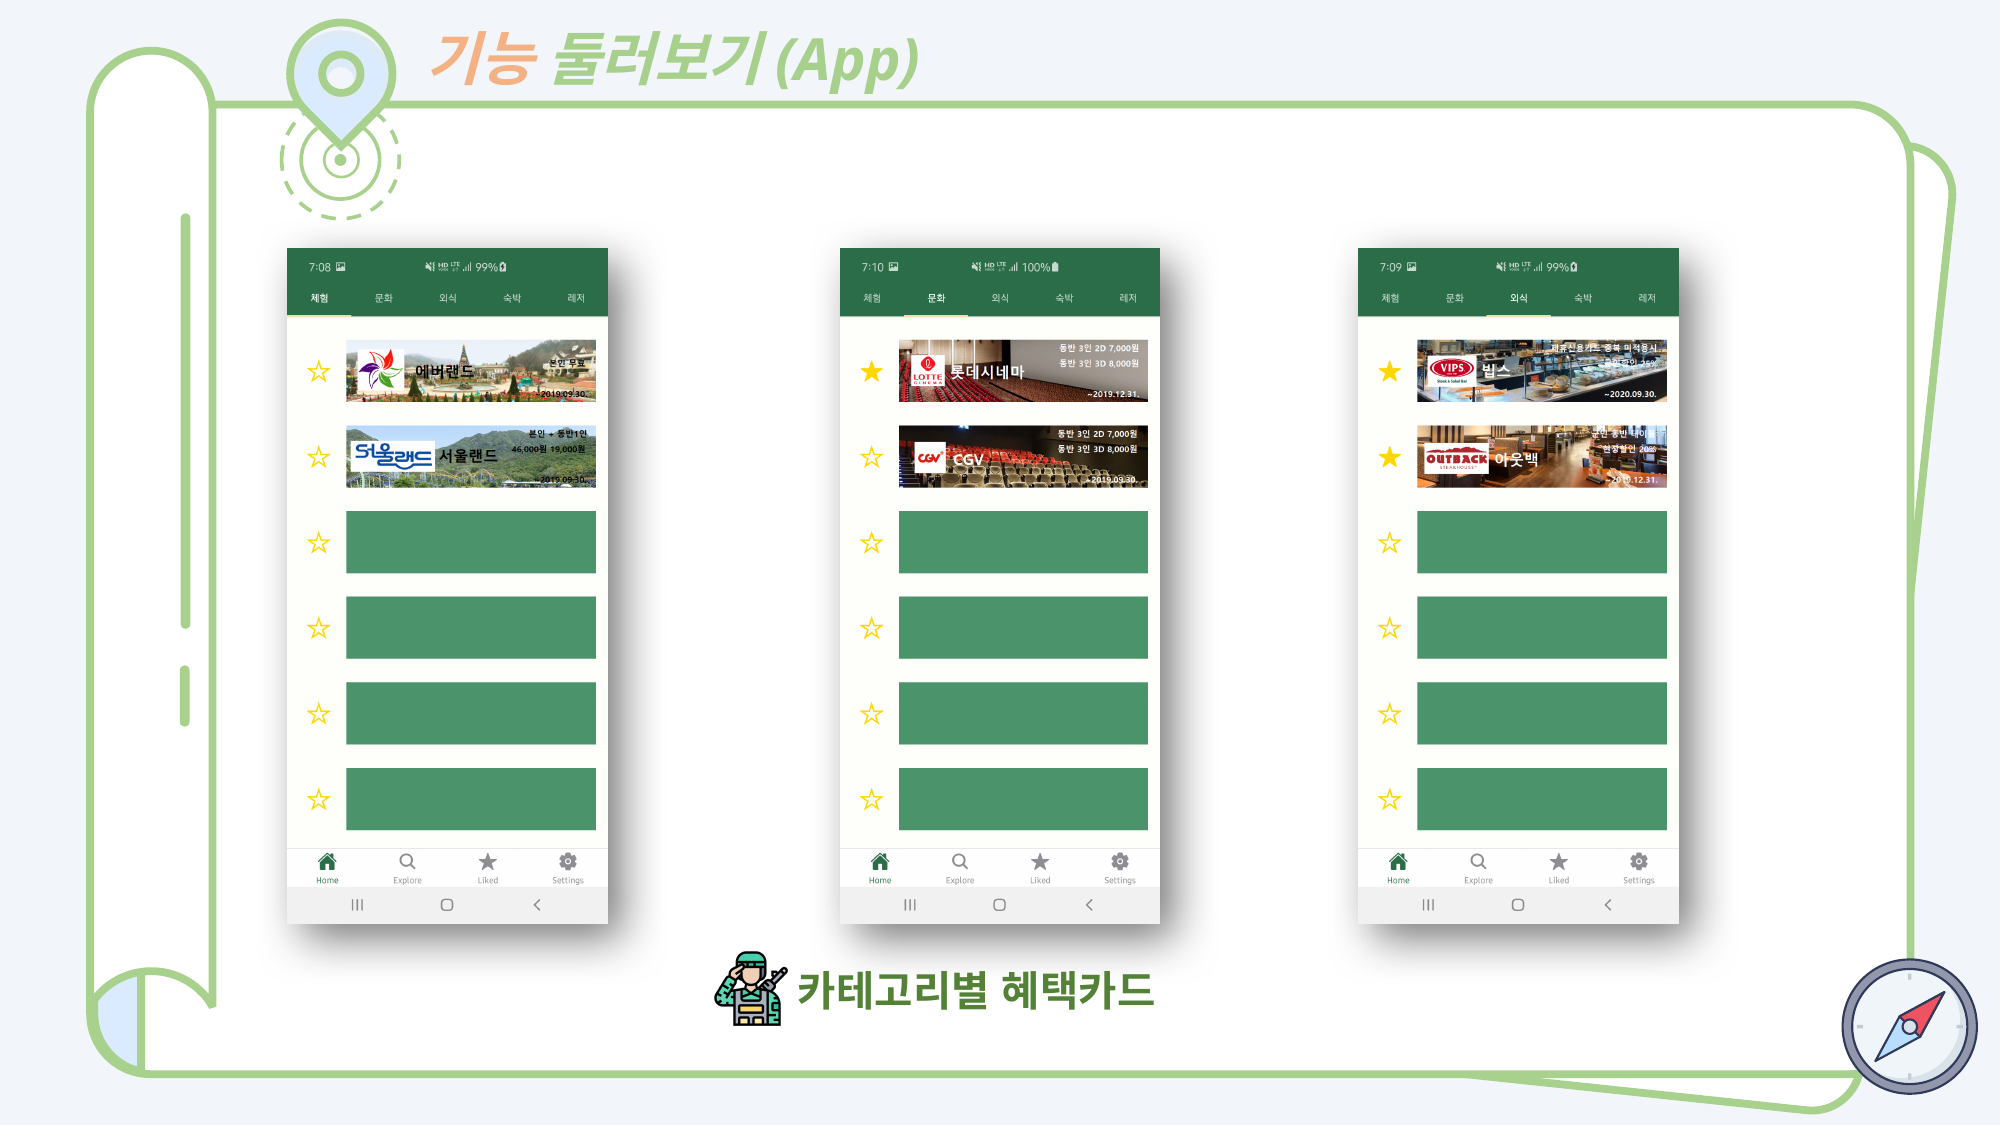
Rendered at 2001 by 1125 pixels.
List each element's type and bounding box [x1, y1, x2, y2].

picture [1358, 248, 1679, 924]
picture [840, 248, 1160, 924]
text_box [1841, 958, 1978, 1095]
text_box [1874, 991, 1946, 1063]
picture [713, 950, 789, 1027]
picture [287, 248, 608, 924]
text_box [90, 22, 1911, 1075]
